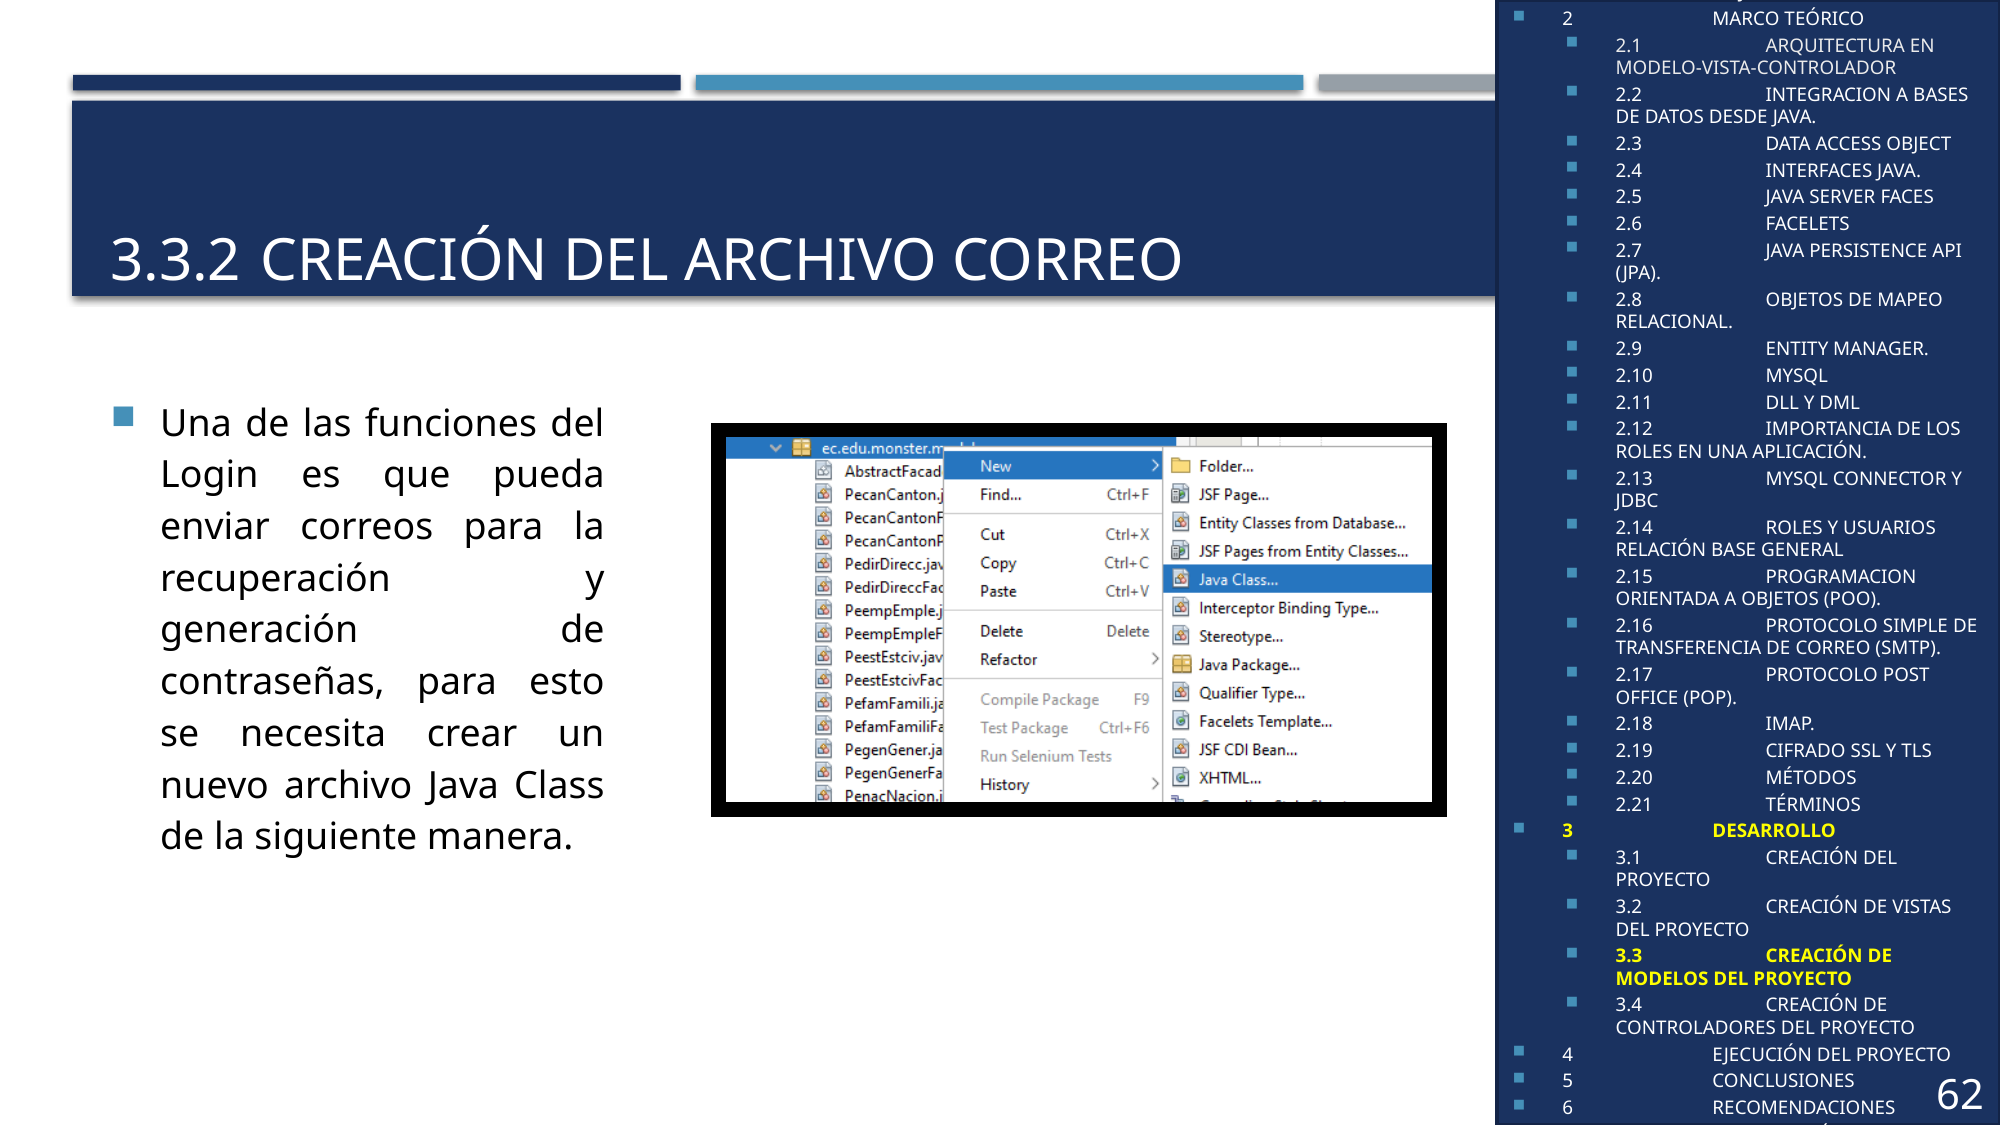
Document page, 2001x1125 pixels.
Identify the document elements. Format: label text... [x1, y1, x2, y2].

title 3.3.2 CREACIÓN DEL ARCHIVO CORREO [95, 115, 1490, 300]
text_box Una de las funciones del Login es que pueda enviar correos para la recuperación y generación de contraseñas, para esto se necesita crear un nuevo archivo Java Class de la siguiente manera. [95, 384, 620, 865]
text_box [1496, 0, 2000, 1125]
picture [725, 436, 1433, 803]
